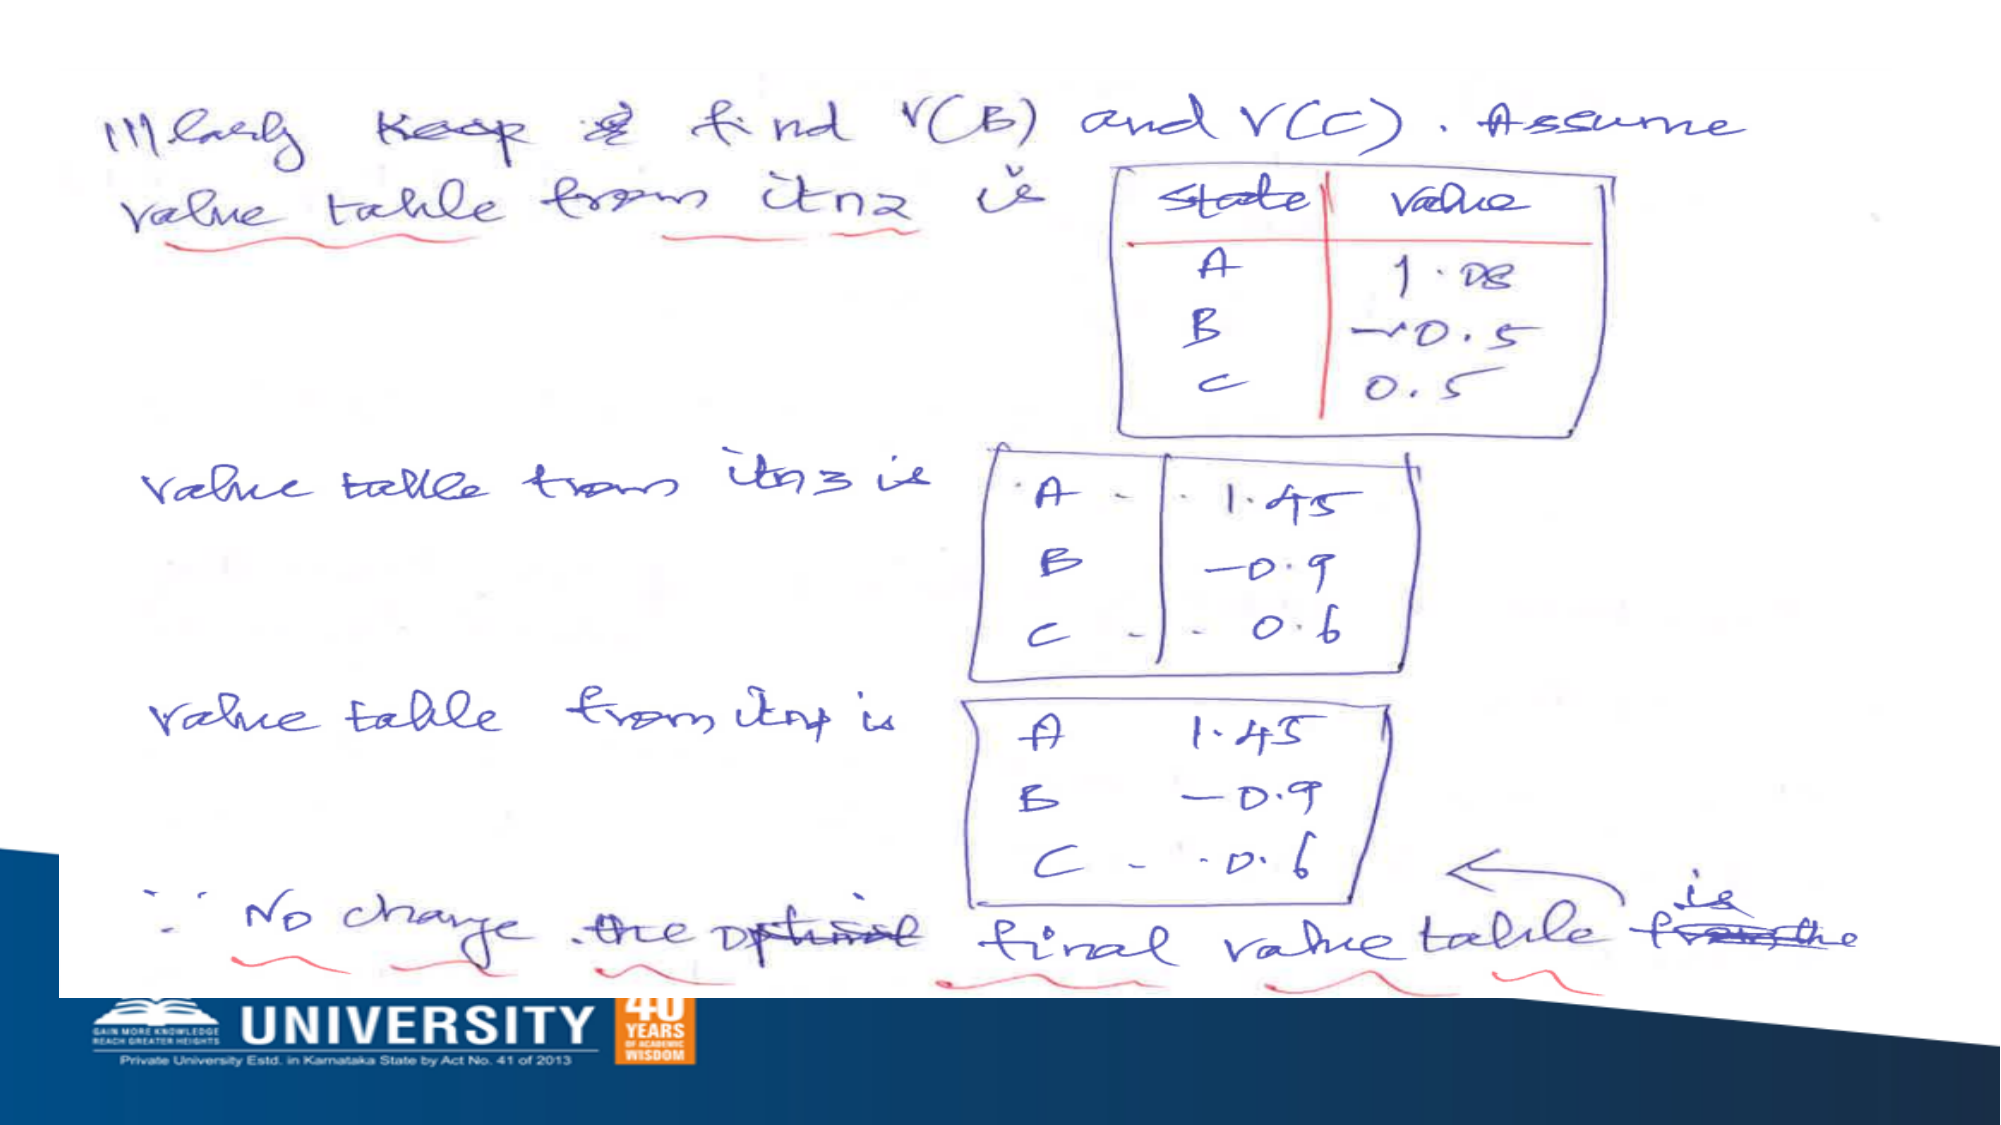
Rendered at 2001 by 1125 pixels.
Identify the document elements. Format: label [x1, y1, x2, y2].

list [59, 68, 1892, 998]
picture [0, 845, 2000, 1125]
